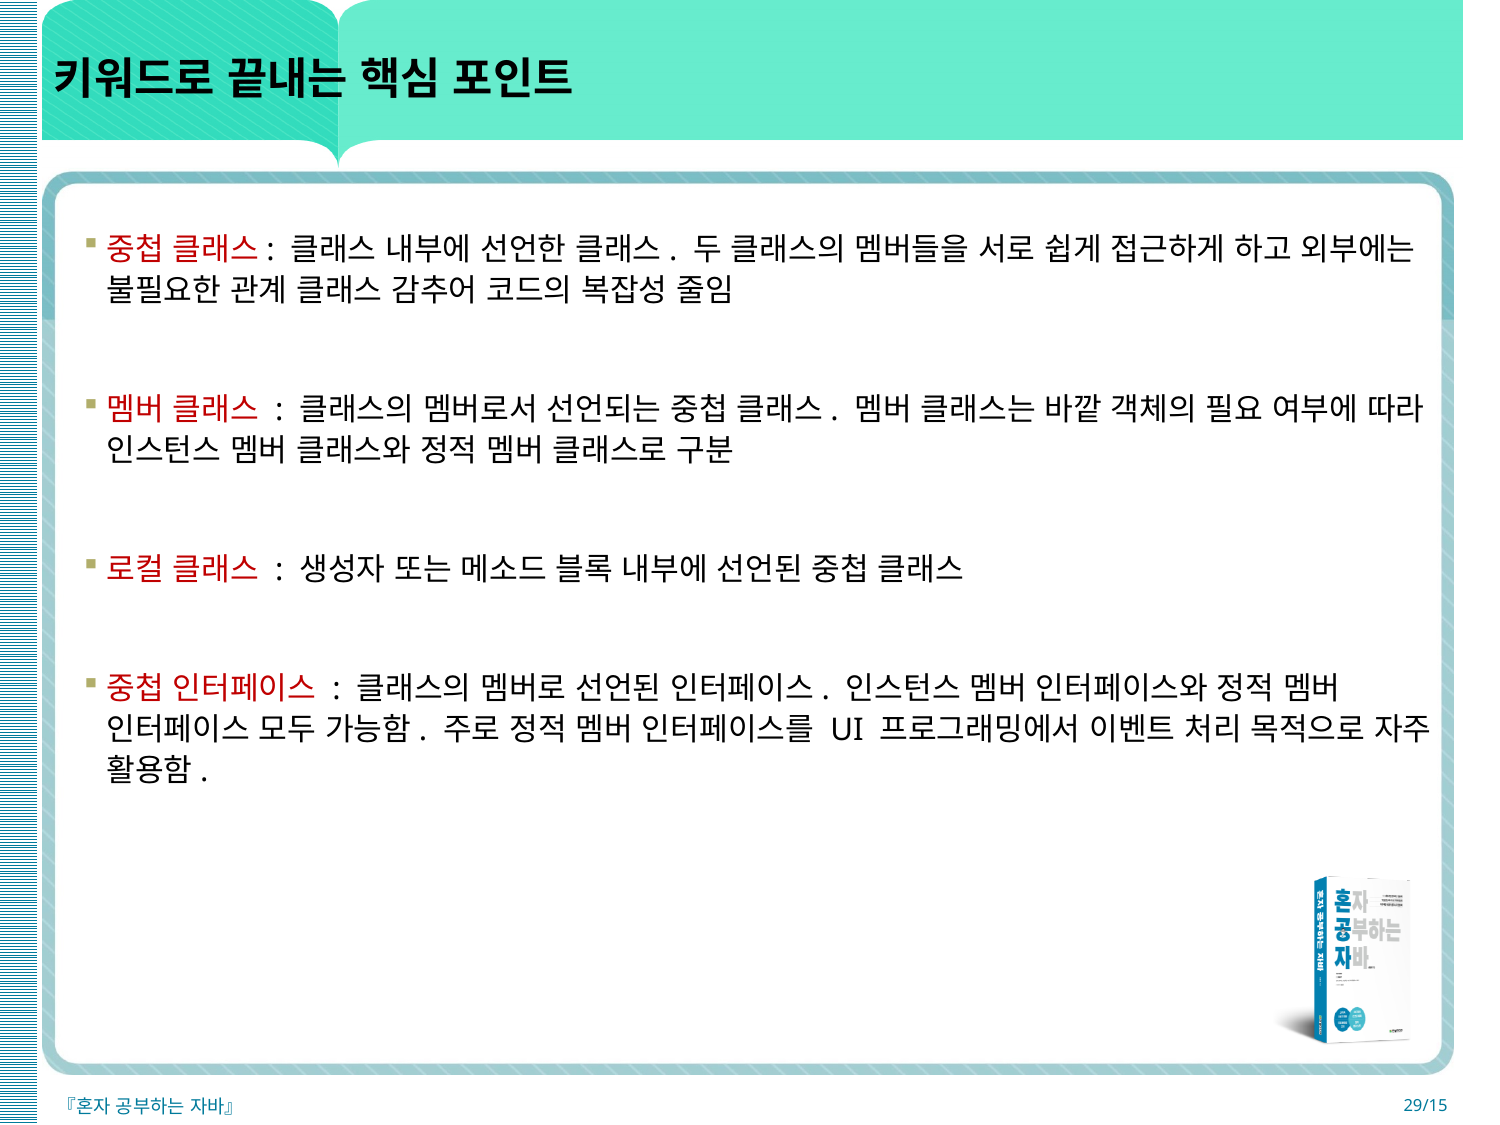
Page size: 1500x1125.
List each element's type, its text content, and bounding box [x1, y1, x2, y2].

picture [42, 0, 1488, 1122]
title 키워드로 끝내는 핵심 포인트 [39, 42, 1280, 138]
list 중첩 클래스: 클래스 내부에 선언한 클래스. 두 클래스의 멤버들을 서로 쉽게 접근하게 하고 외부에는 불필요한 관계 클래스 감추어 코드의 복잡성 줄임 멤버 클래스 : 클래스의 멤버로서 선언되는 중첩 클래스. 멤버 클래스는 바깥 객체의 필요 여부에 따라 인스턴스 멤버 클래스와 정적 멤버 클래스로 구분 로컬 클래스 : 생성자 또는 메소드 블록 내부에 선언된 중첩 클래스 중첩 인터페이스 : 클래스의 멤버로 선언된 인터페이스. 인스턴스 멤버 인터페이스와 정적 멤버 인터페이스 모두 가능함. 주로 정적 멤버 인터페이스를 UI 프로그래밍에서 이벤트 처리 목적으로 자주 활용함. [24, 191, 1450, 1125]
